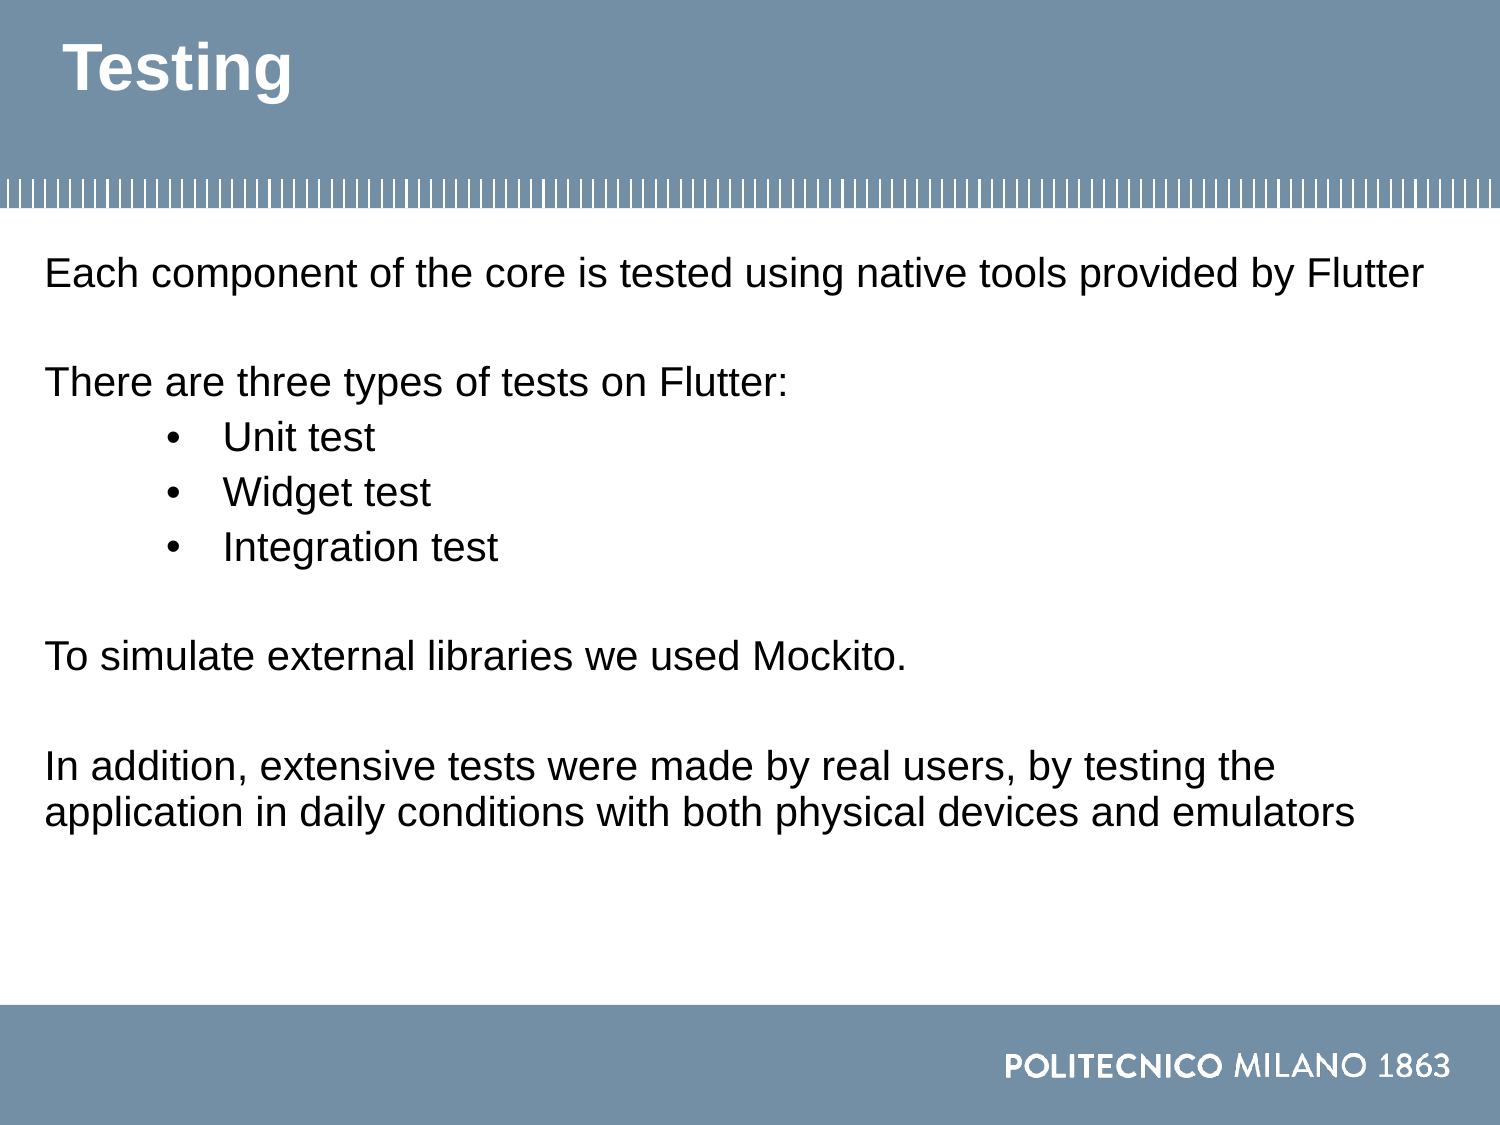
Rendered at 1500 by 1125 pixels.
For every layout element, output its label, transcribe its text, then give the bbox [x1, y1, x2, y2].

list Each component of the core is tested using native tools provided by Flutter There are three types of tests on Flutter: Unit test Widget test Integration test To simulate external libraries we used Mockito. In addition, extensive tests were made by real users, by testing the application in daily conditions with both physical devices and emulators [29, 241, 1471, 946]
picture [999, 1041, 1456, 1089]
title Testing [47, 22, 1455, 161]
